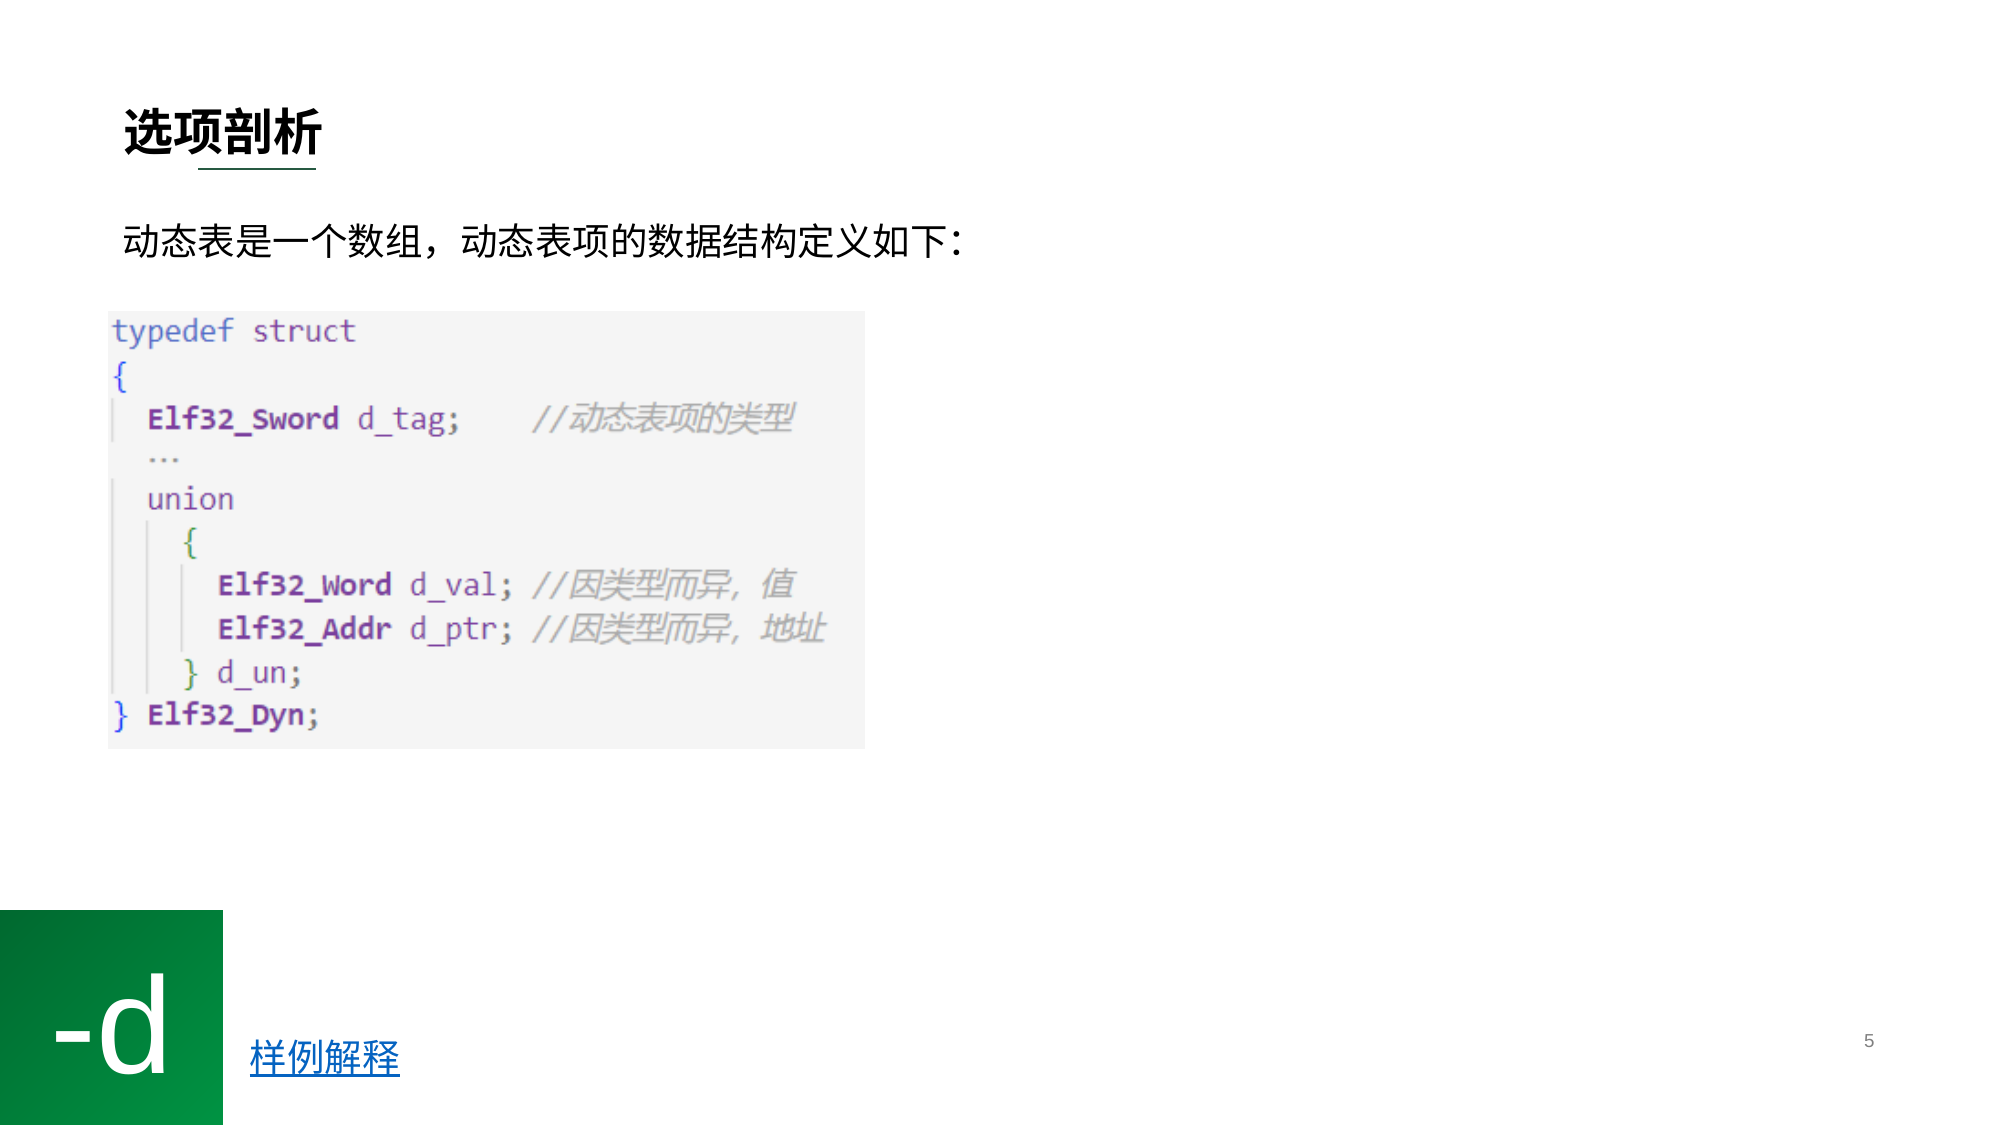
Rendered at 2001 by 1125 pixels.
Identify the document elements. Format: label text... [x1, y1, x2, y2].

text_box 样例解释 [234, 1026, 441, 1096]
picture [108, 311, 865, 749]
text_box 动态表是一个数组，动态表项的数据结构定义如下： [108, 210, 1339, 271]
text_box -d [0, 909, 224, 1125]
title 选项剖析 [108, 0, 1890, 169]
slide_number 5 [1471, 1022, 1890, 1057]
